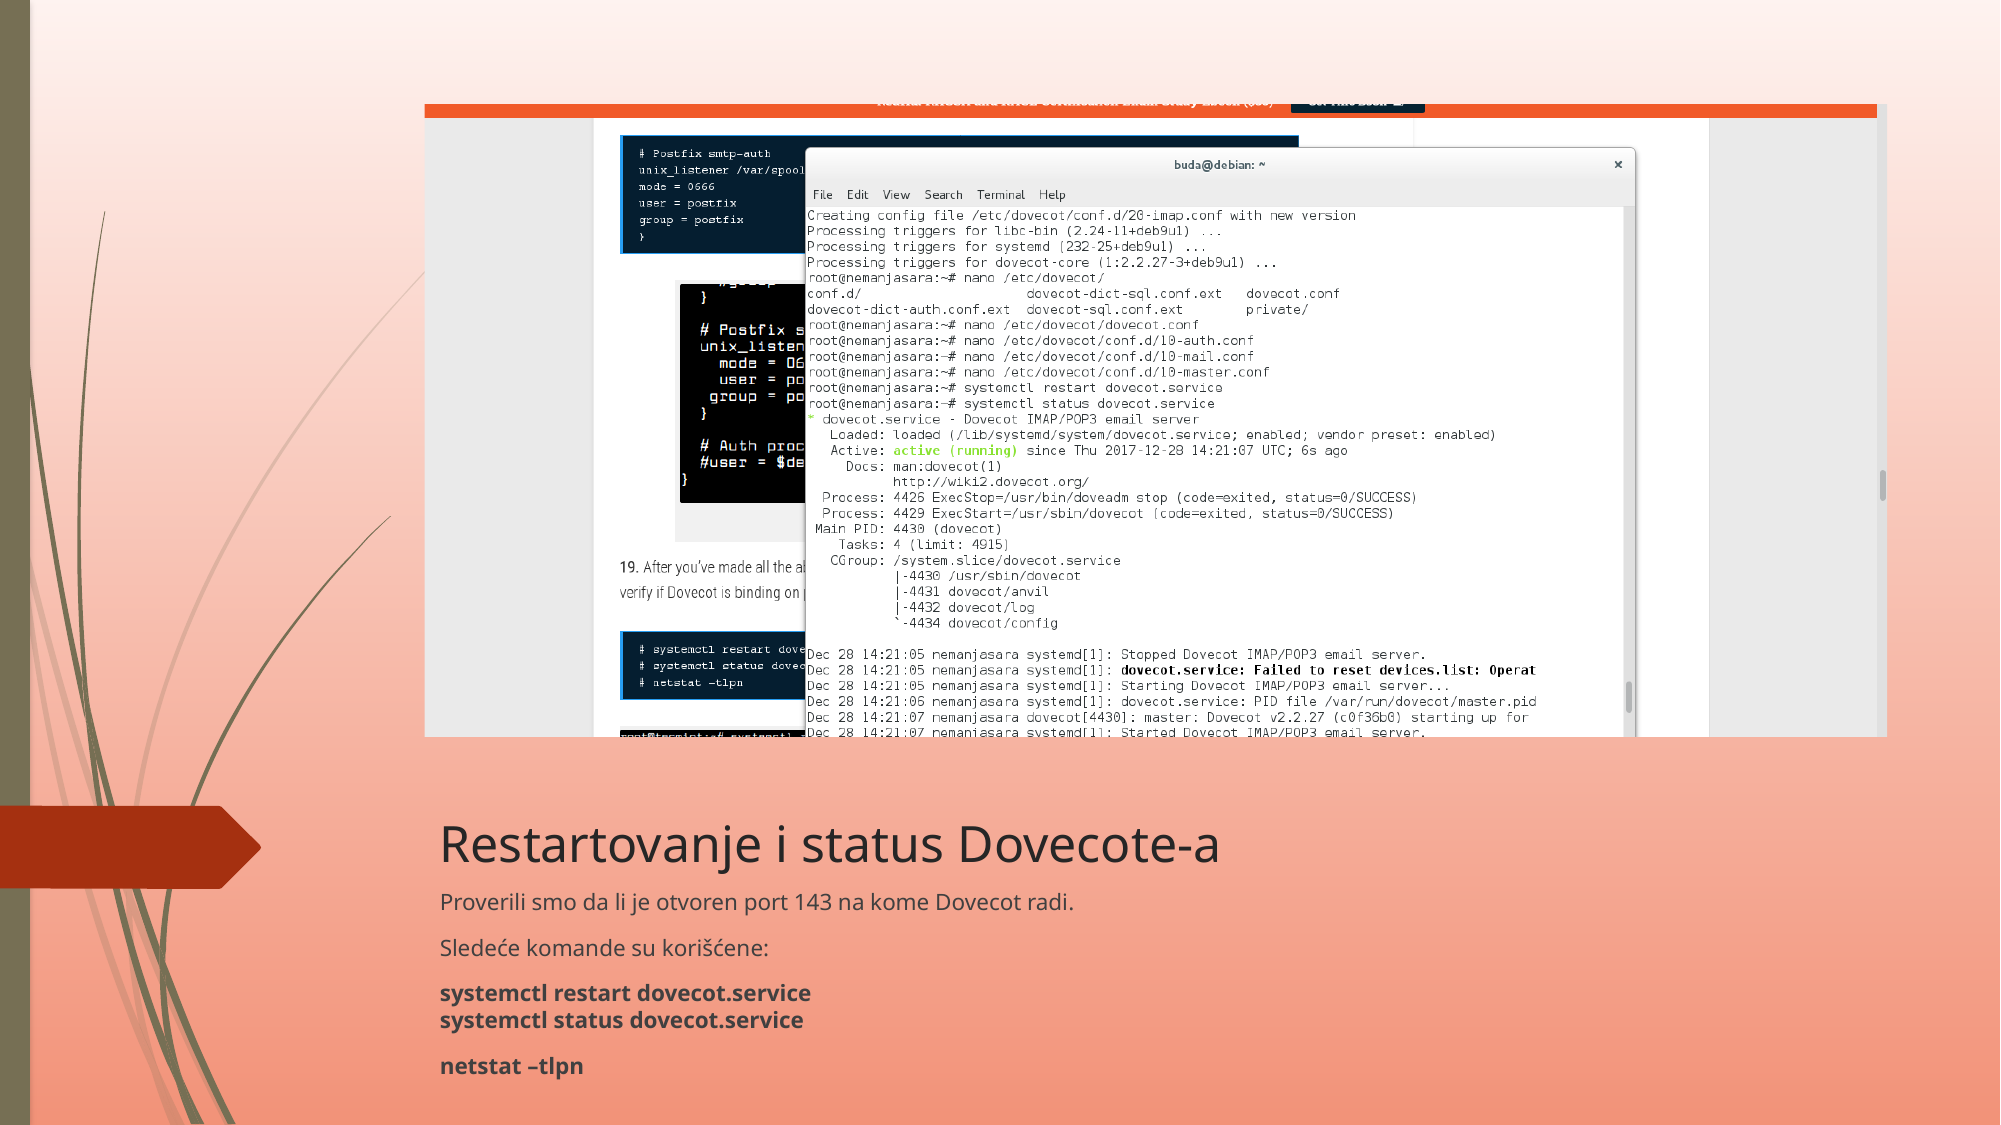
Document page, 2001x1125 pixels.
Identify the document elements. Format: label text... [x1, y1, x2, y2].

picture [424, 103, 1888, 737]
title Restartovanje i status Dovecote-a [424, 787, 1888, 880]
list Proverili smo da li je otvoren port 143 na kome Dovecot radi. Sledeće komande su korišćene: systemctl restart dovecot.service systemctl status dovecot.service netstat –tlpn [424, 880, 1888, 1088]
